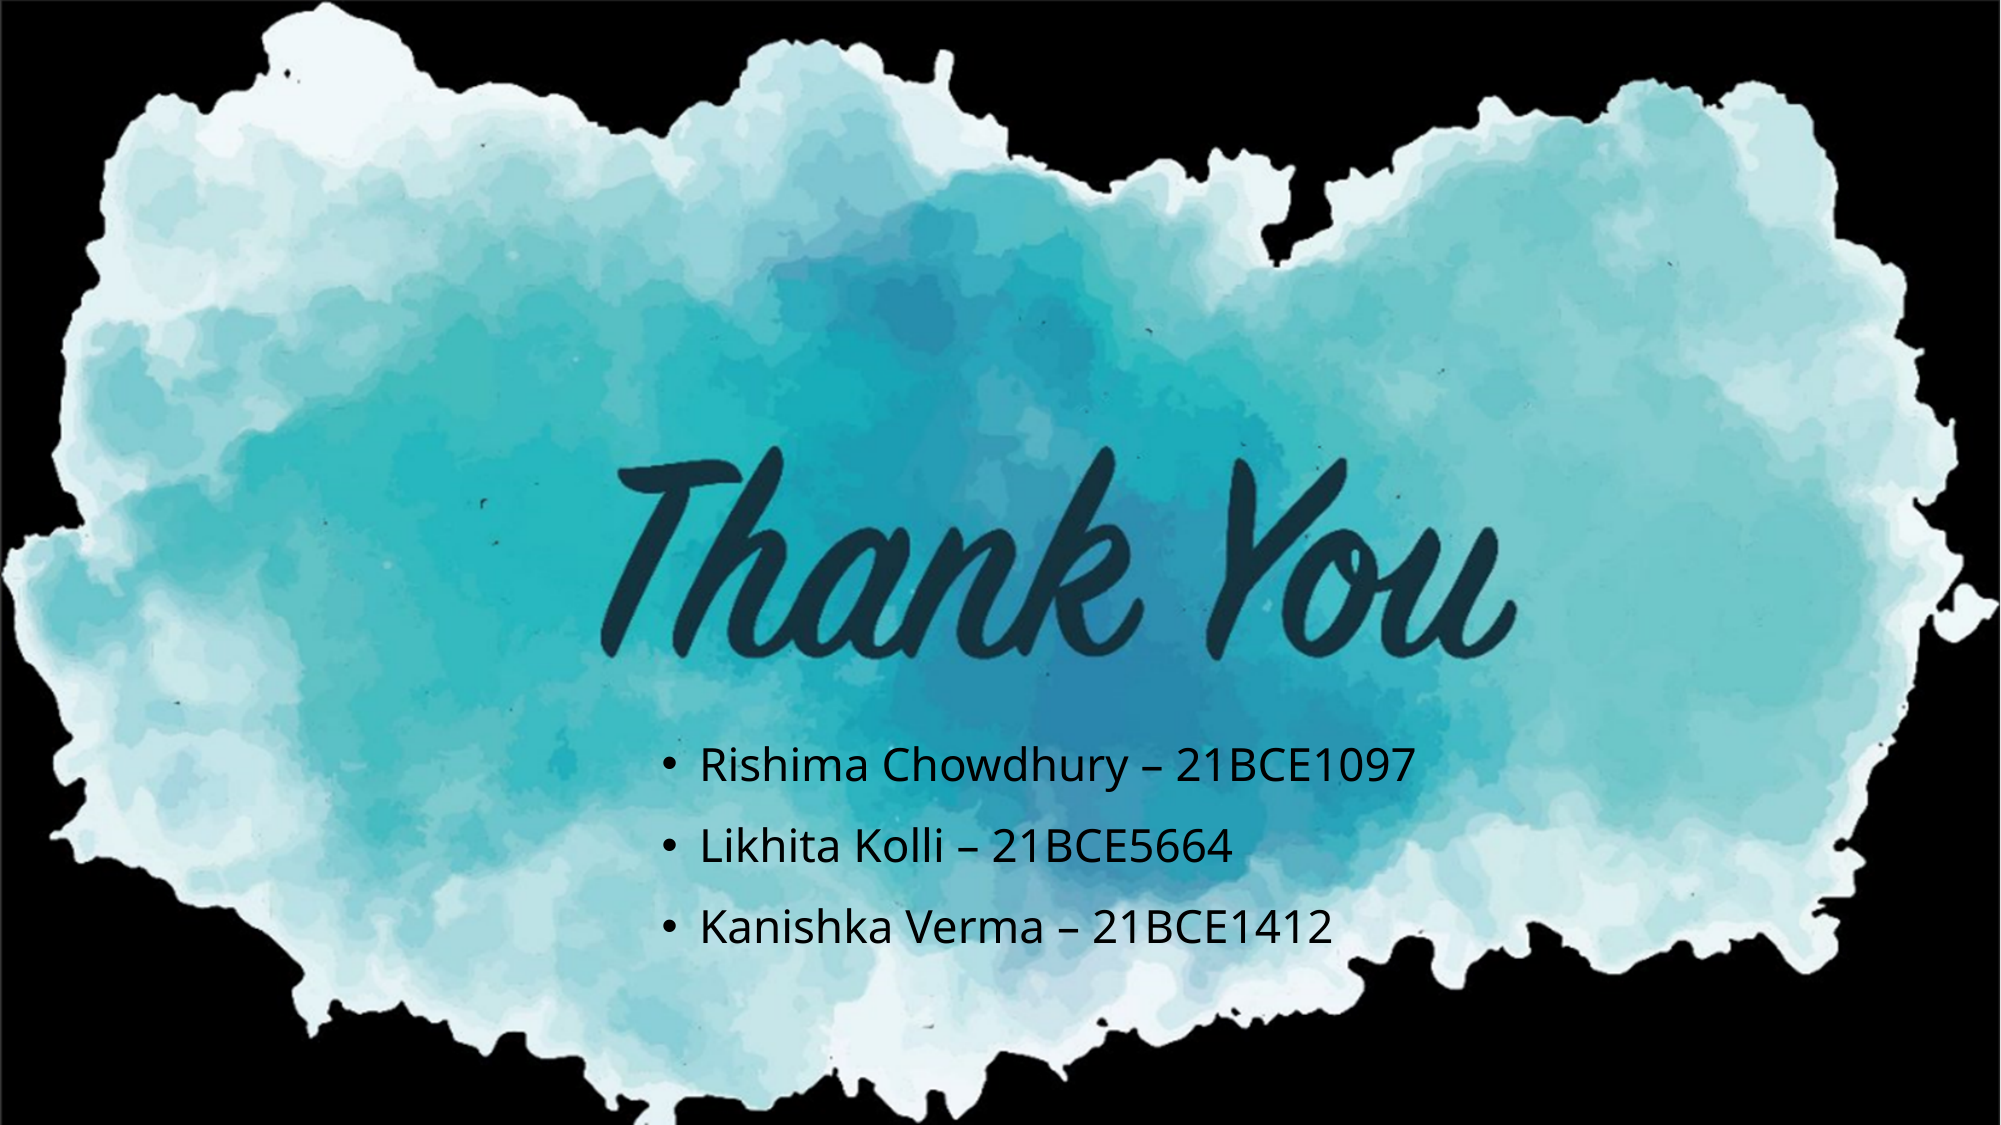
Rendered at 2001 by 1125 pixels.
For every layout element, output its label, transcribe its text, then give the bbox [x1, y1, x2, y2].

picture [0, 0, 2001, 1125]
list Rishima Chowdhury – 21BCE1097 Likhita Kolli – 21BCE5664 Kanishka Verma – 21BCE1412 [646, 722, 1447, 964]
